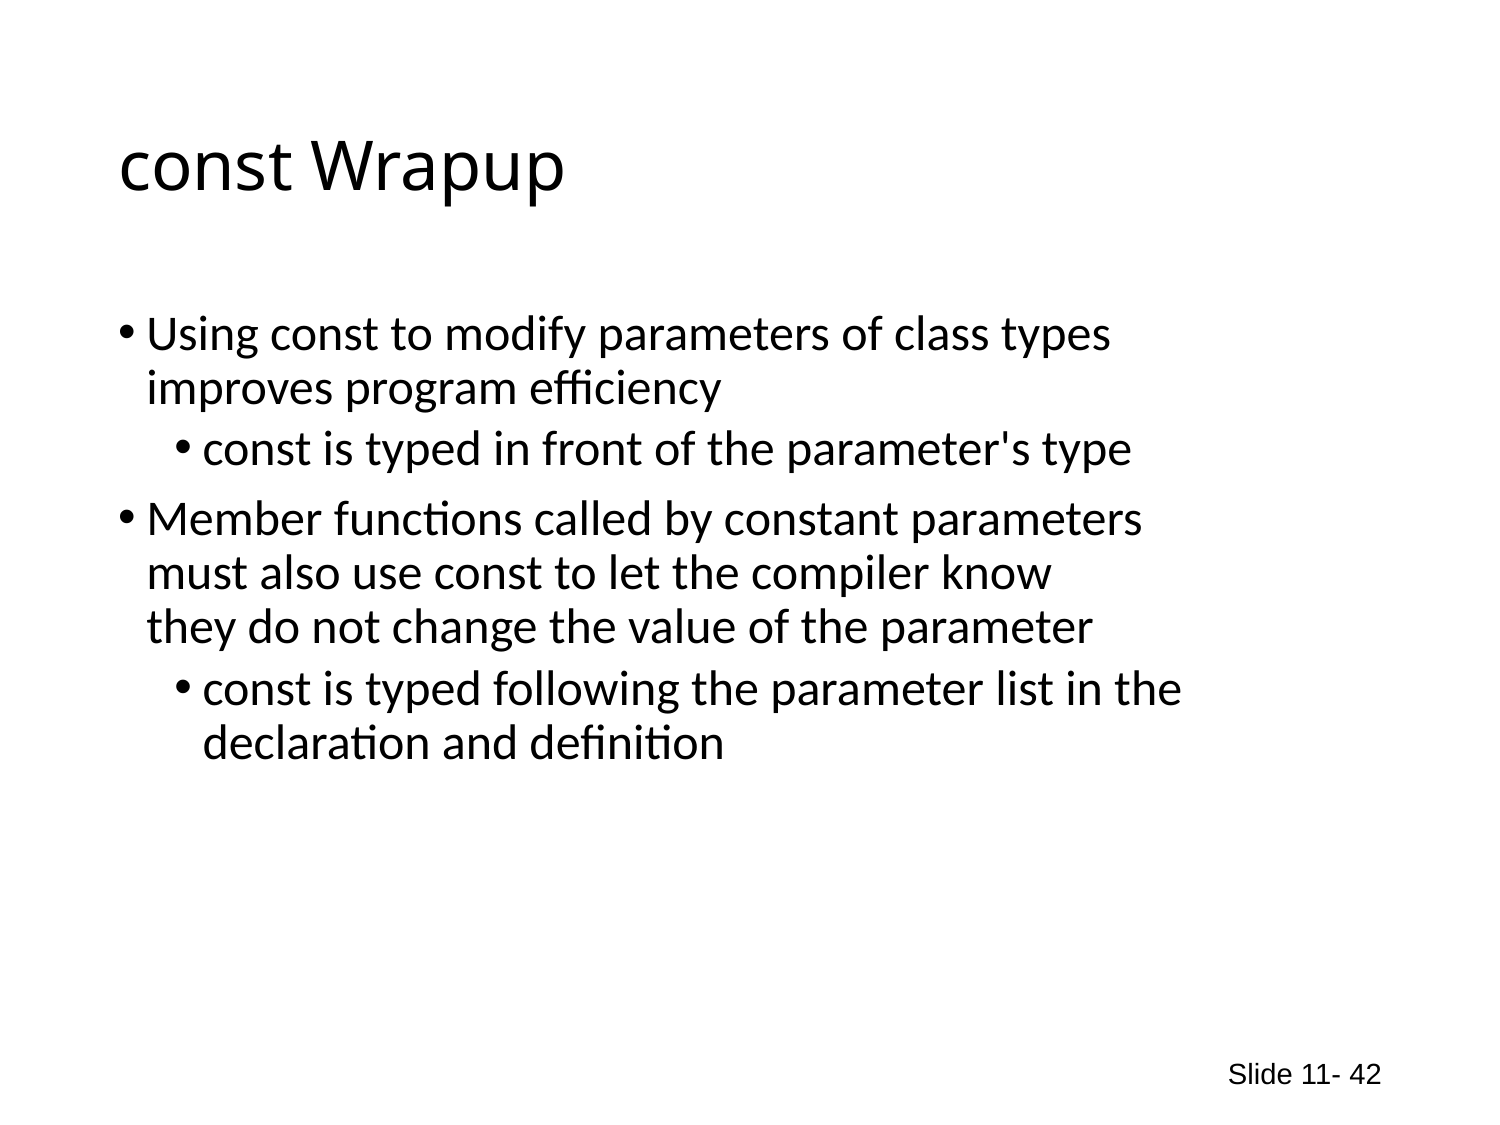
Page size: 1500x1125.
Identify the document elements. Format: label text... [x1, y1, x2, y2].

slide_number Slide 11- 42 [1059, 1042, 1397, 1103]
list Using const to modify parameters of class types improves program efficiency const is typed in front of the parameter's type Member functions called by constant parameters must also use const to let the compiler know they do not change the value of the parameter const is typed following the parameter list in the declaration and definition [103, 299, 1397, 825]
title const Wrapup [103, 59, 1397, 278]
